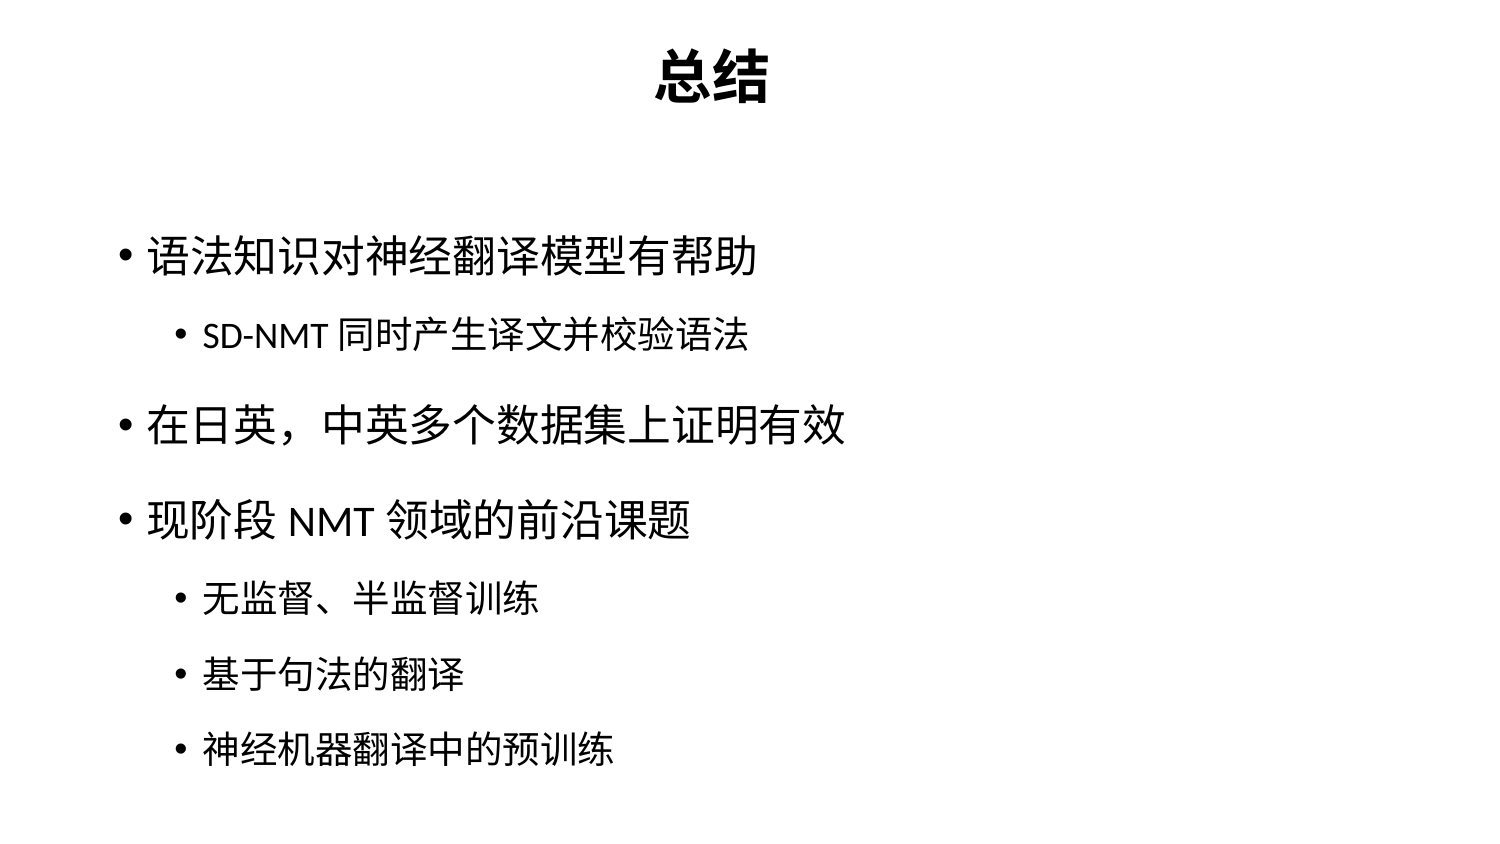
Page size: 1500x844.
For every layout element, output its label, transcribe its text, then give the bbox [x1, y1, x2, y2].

text_box 总结 [213, 0, 1211, 151]
list 语法知识对神经翻译模型有帮助 SD-NMT同时产生译文并校验语法 在日英，中英多个数据集上证明有效 现阶段NMT领域的前沿课题 无监督、半监督训练 基于句法的翻译 神经机器翻译中的预训练 [103, 194, 1397, 803]
